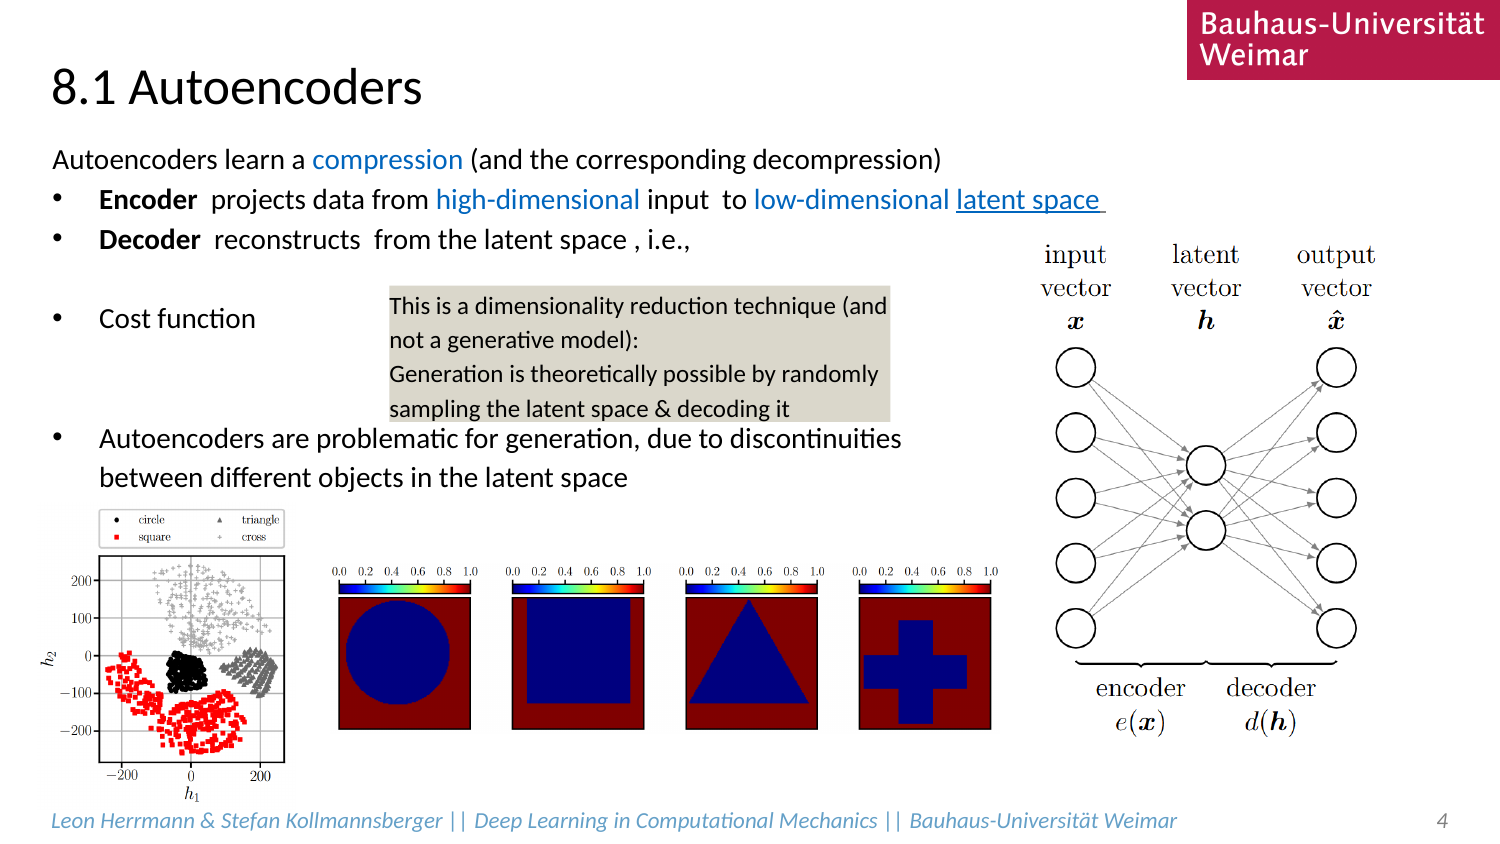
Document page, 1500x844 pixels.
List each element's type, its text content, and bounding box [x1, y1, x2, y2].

picture [1034, 238, 1401, 747]
picture [1187, 0, 1500, 80]
title 8.1 Autoencoders [50, 48, 1189, 114]
footer Leon Herrmann & Stefan Kollmannsberger || Deep Learning in Computational Mechanics || Bauhaus-Universität Weimar [51, 796, 1311, 842]
picture [36, 502, 296, 810]
slide_number 4 [1311, 796, 1448, 842]
picture [330, 563, 1000, 734]
text_box This is a dimensionality reduction technique (and not a generative model): Generation is theoretically possible by randomly sampling the latent space & decoding it [389, 285, 891, 422]
